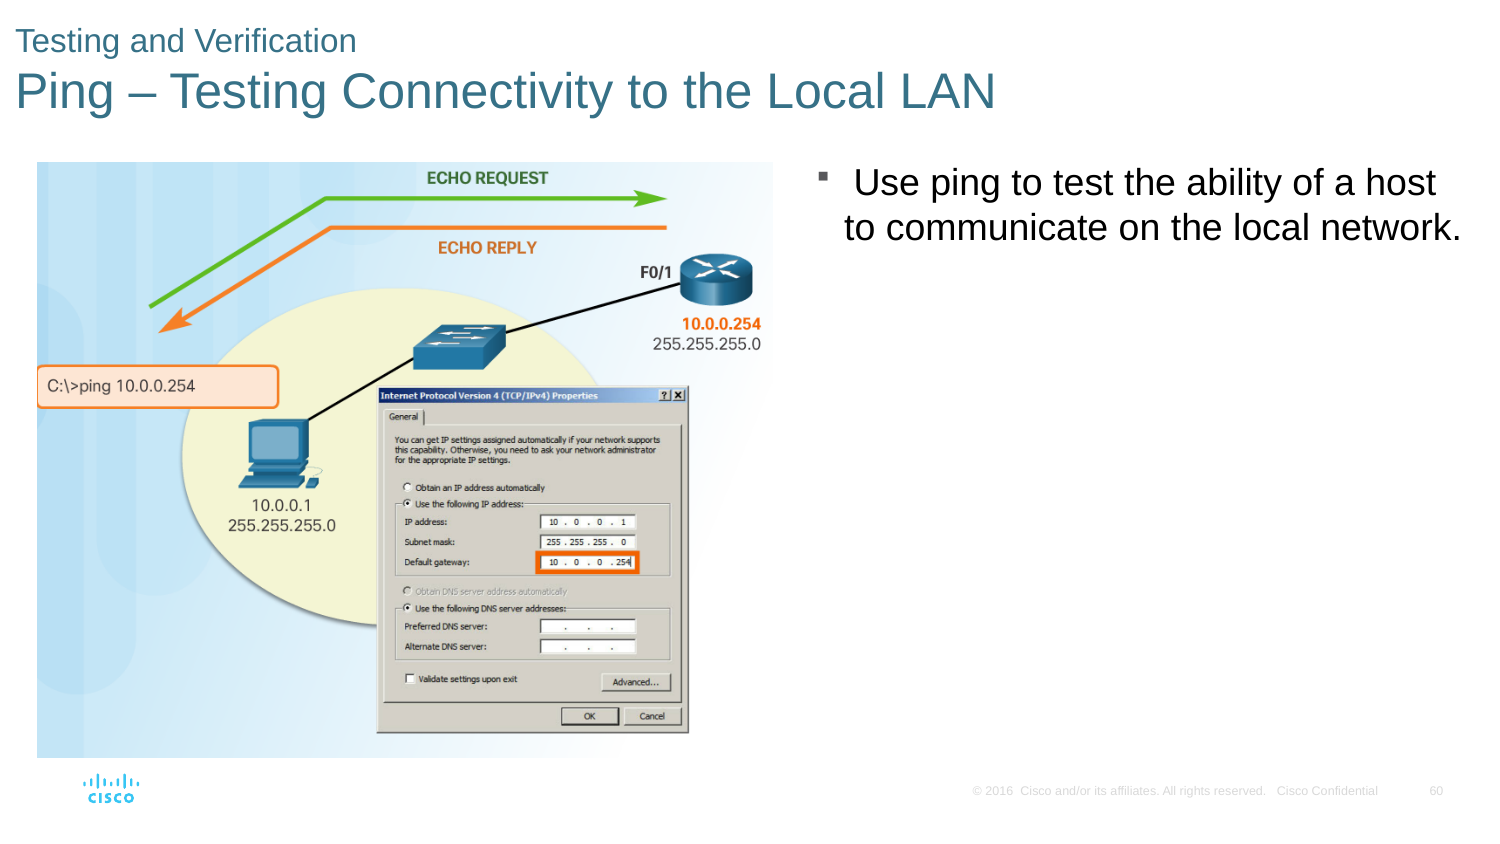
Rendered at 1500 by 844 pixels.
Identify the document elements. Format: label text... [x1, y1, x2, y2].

title Testing and Verification Ping – Testing Connectivity to the Local LAN [0, 6, 1500, 131]
list Use ping to test the ability of a host to communicate on the local network. [801, 150, 1486, 652]
picture [36, 161, 773, 759]
